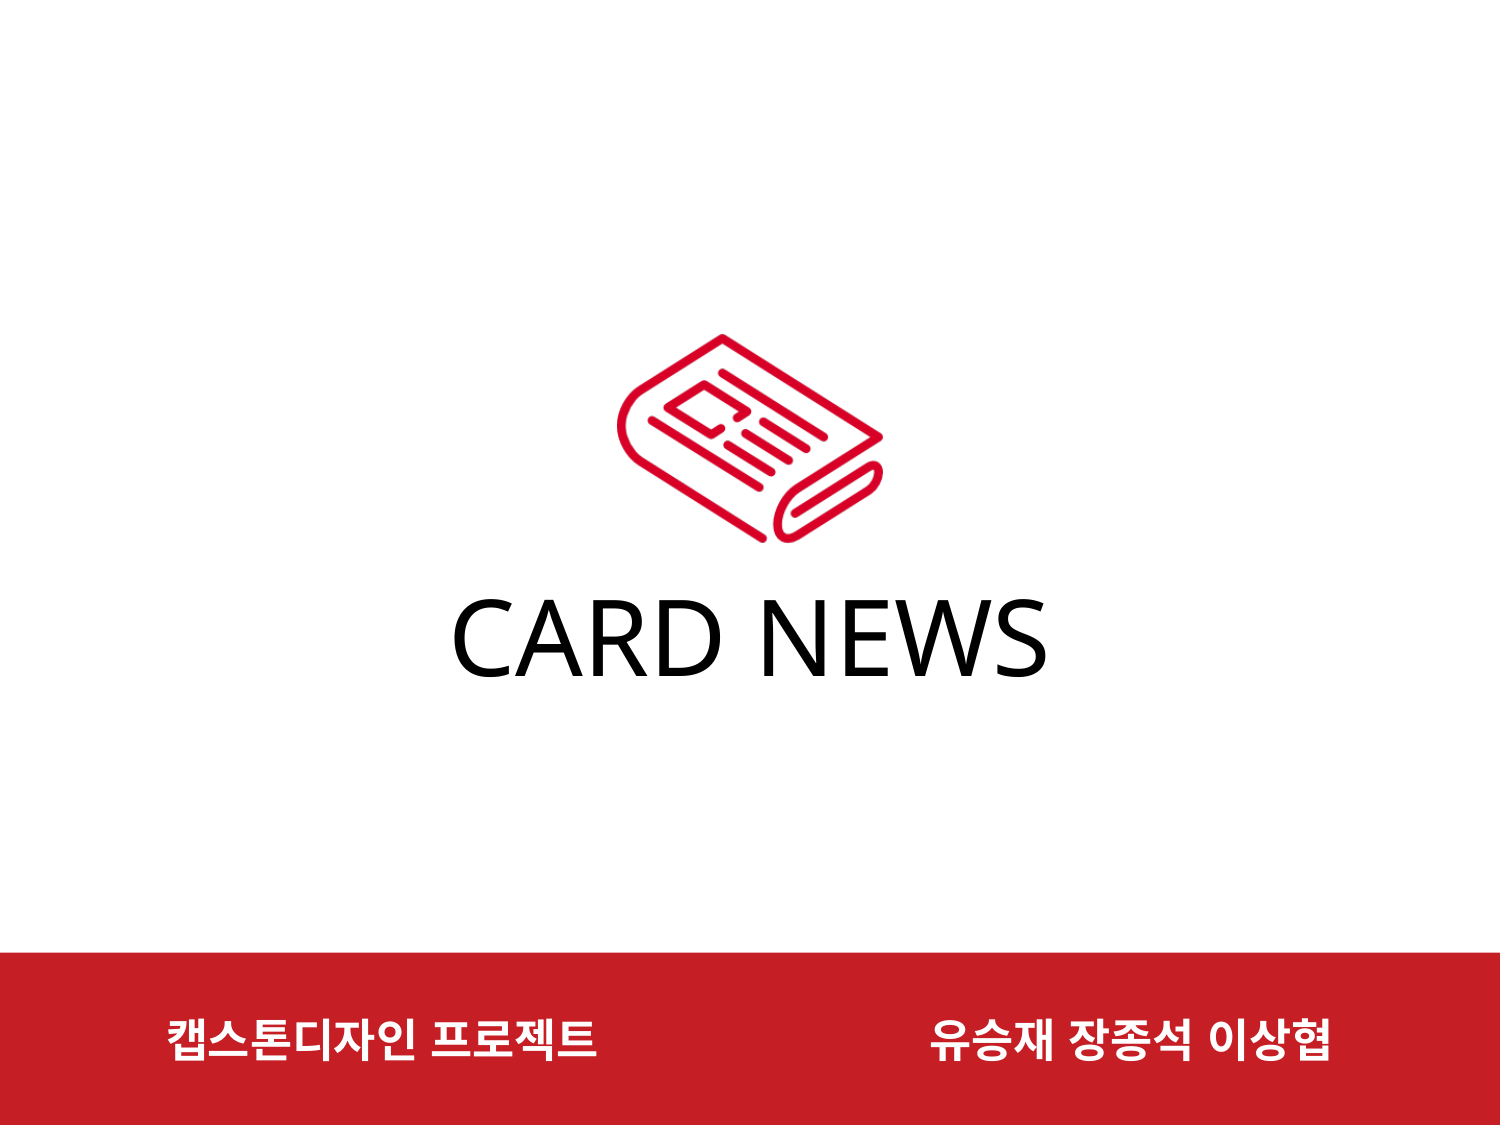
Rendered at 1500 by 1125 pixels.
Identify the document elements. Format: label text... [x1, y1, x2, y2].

picture [616, 305, 884, 572]
text_box CARD NEWS [407, 562, 1093, 705]
text_box 캡스톤디자인 프로젝트 유승재 장종석 이상협 [0, 951, 1500, 1125]
